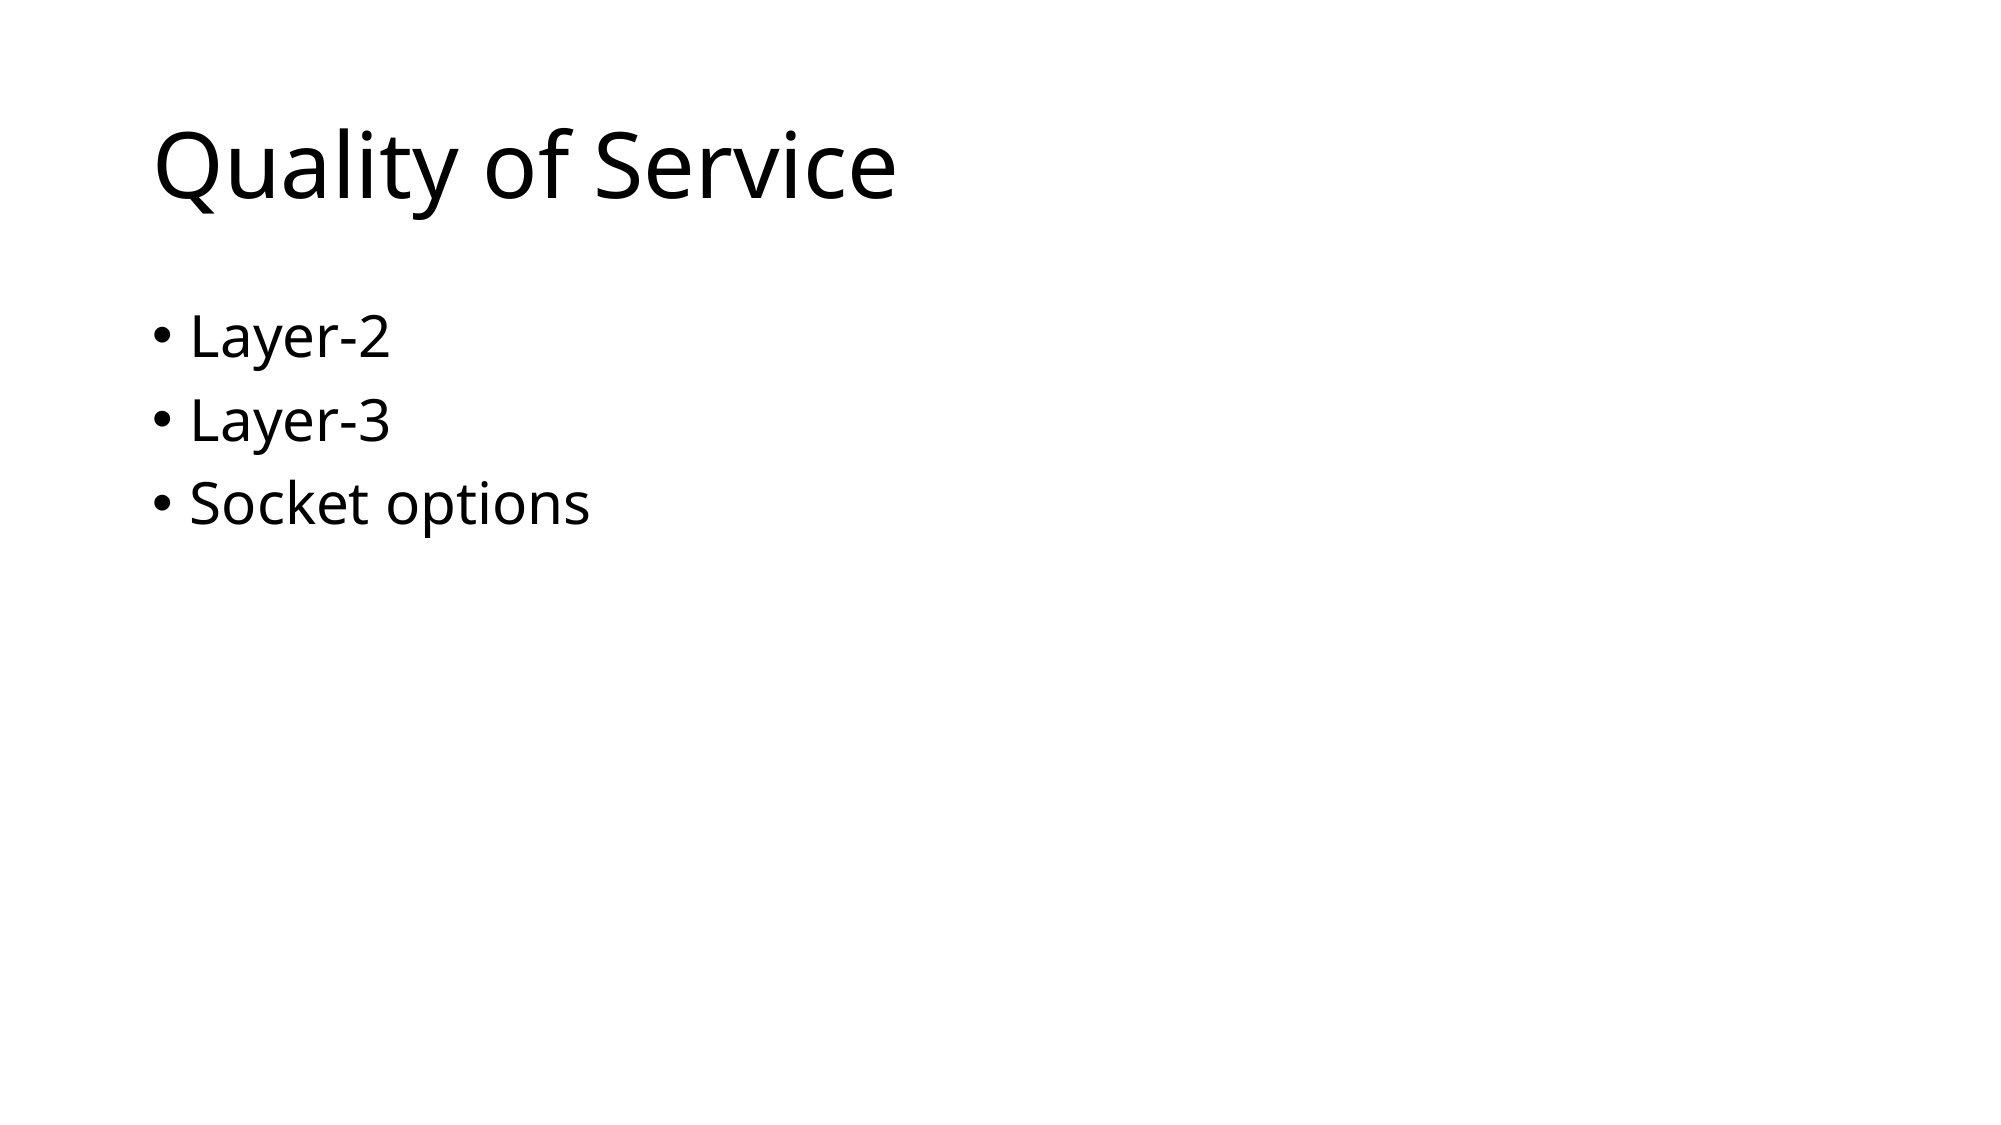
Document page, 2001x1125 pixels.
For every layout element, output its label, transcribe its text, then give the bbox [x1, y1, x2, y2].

list Layer-2 Layer-3 Socket options [137, 299, 1863, 1014]
title Quality of Service [137, 59, 1863, 278]
